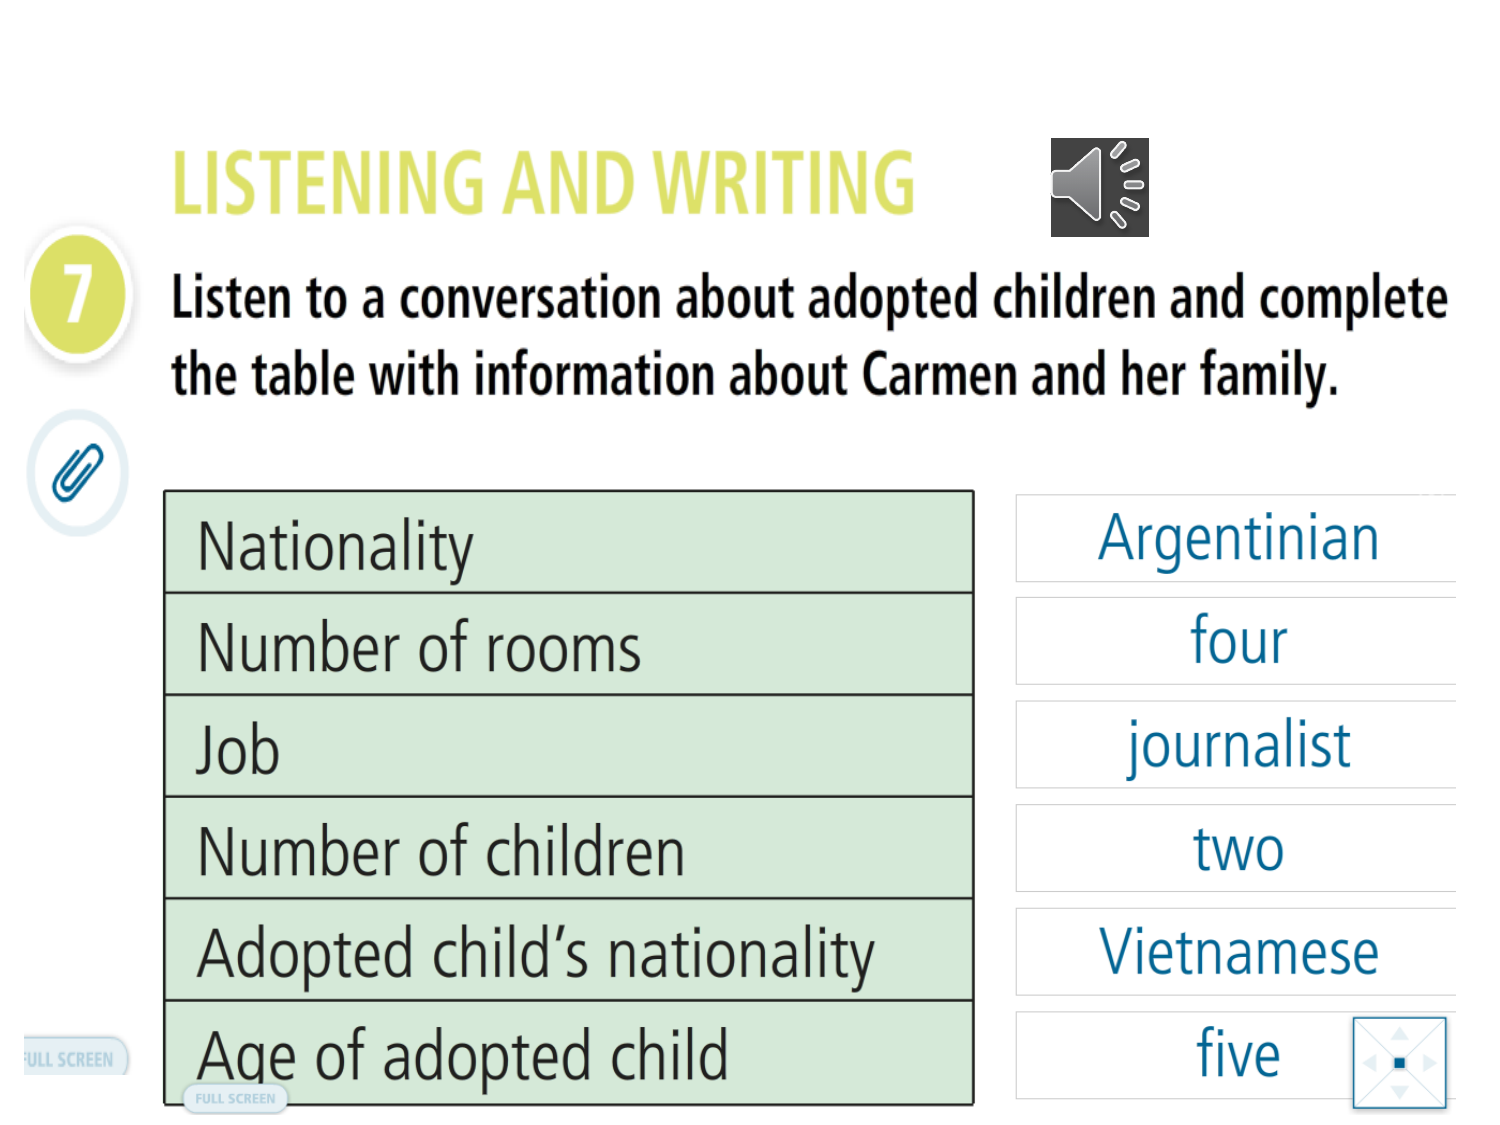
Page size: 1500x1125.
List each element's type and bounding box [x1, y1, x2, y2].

picture [24, 137, 1456, 1115]
